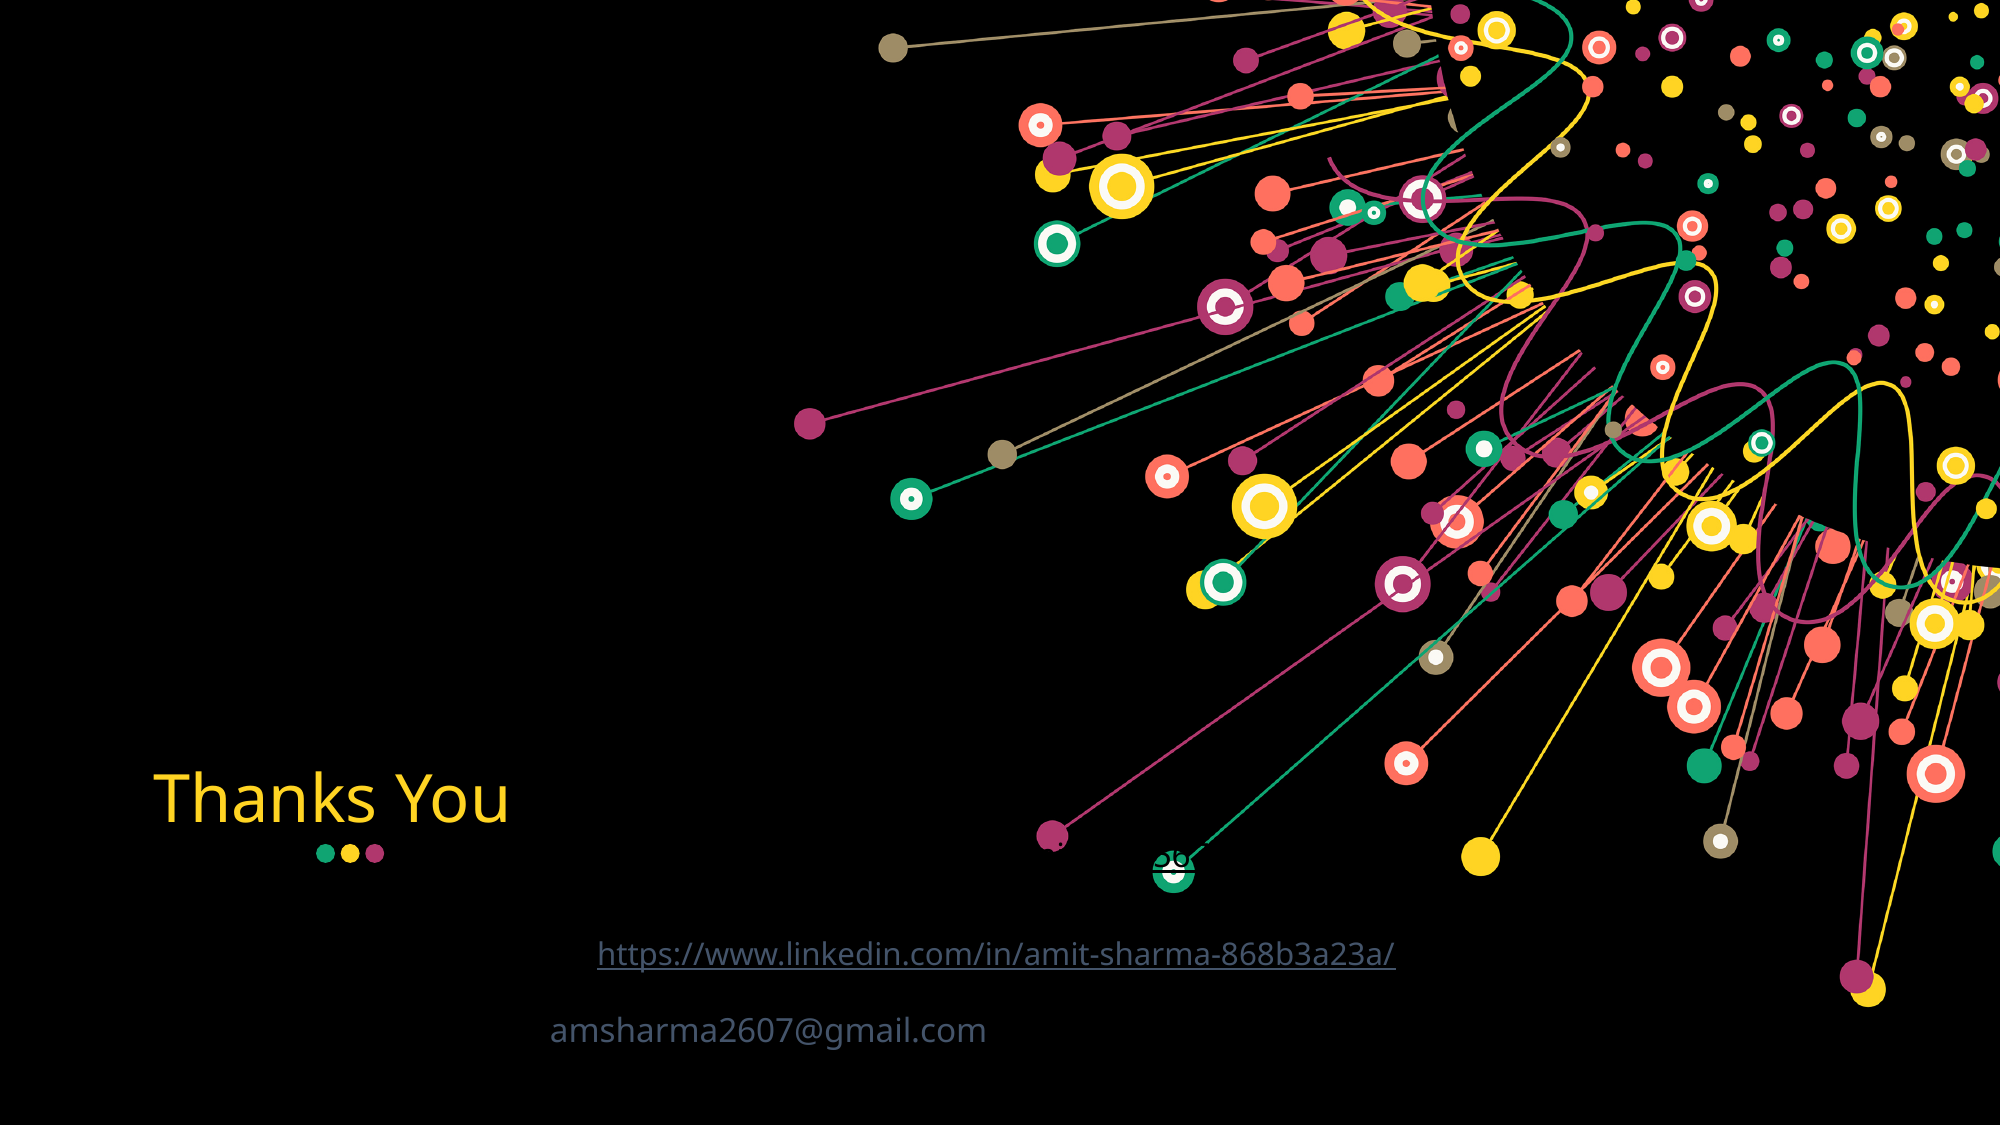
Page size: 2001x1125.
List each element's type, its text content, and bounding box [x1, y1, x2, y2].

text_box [315, 843, 385, 863]
text_box amsharma2607@gmail.com [549, 981, 1051, 1059]
picture [0, 0, 2000, 1125]
text_box https://www.linkedin.com/in/amit-sharma-868b3a23a/ [597, 905, 1522, 983]
text_box Thanks You [138, 748, 945, 843]
list https://github.com/Amit123456777 [647, 827, 1351, 905]
